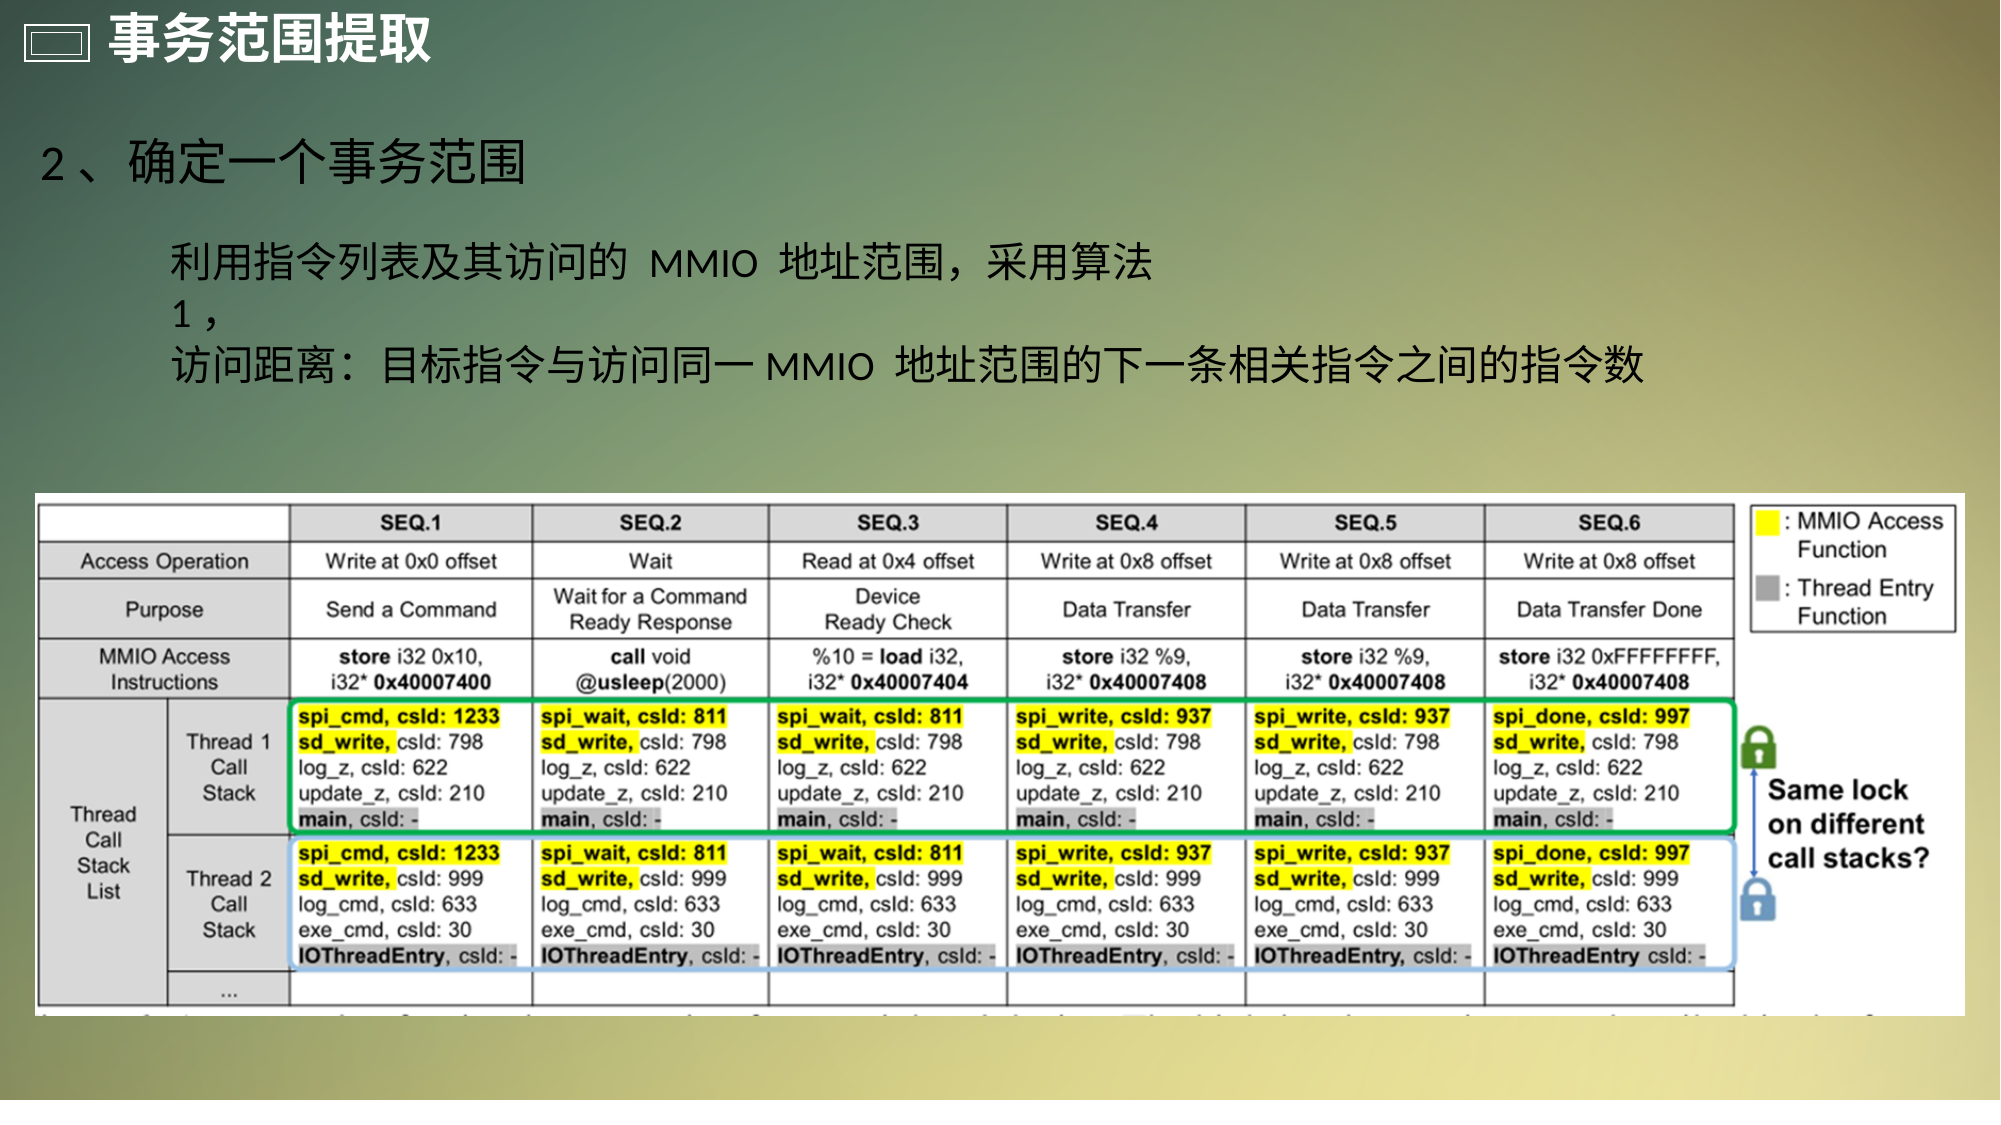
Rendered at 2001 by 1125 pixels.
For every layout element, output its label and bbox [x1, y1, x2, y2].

text_box [25, 25, 89, 61]
picture [0, 0, 2000, 1100]
